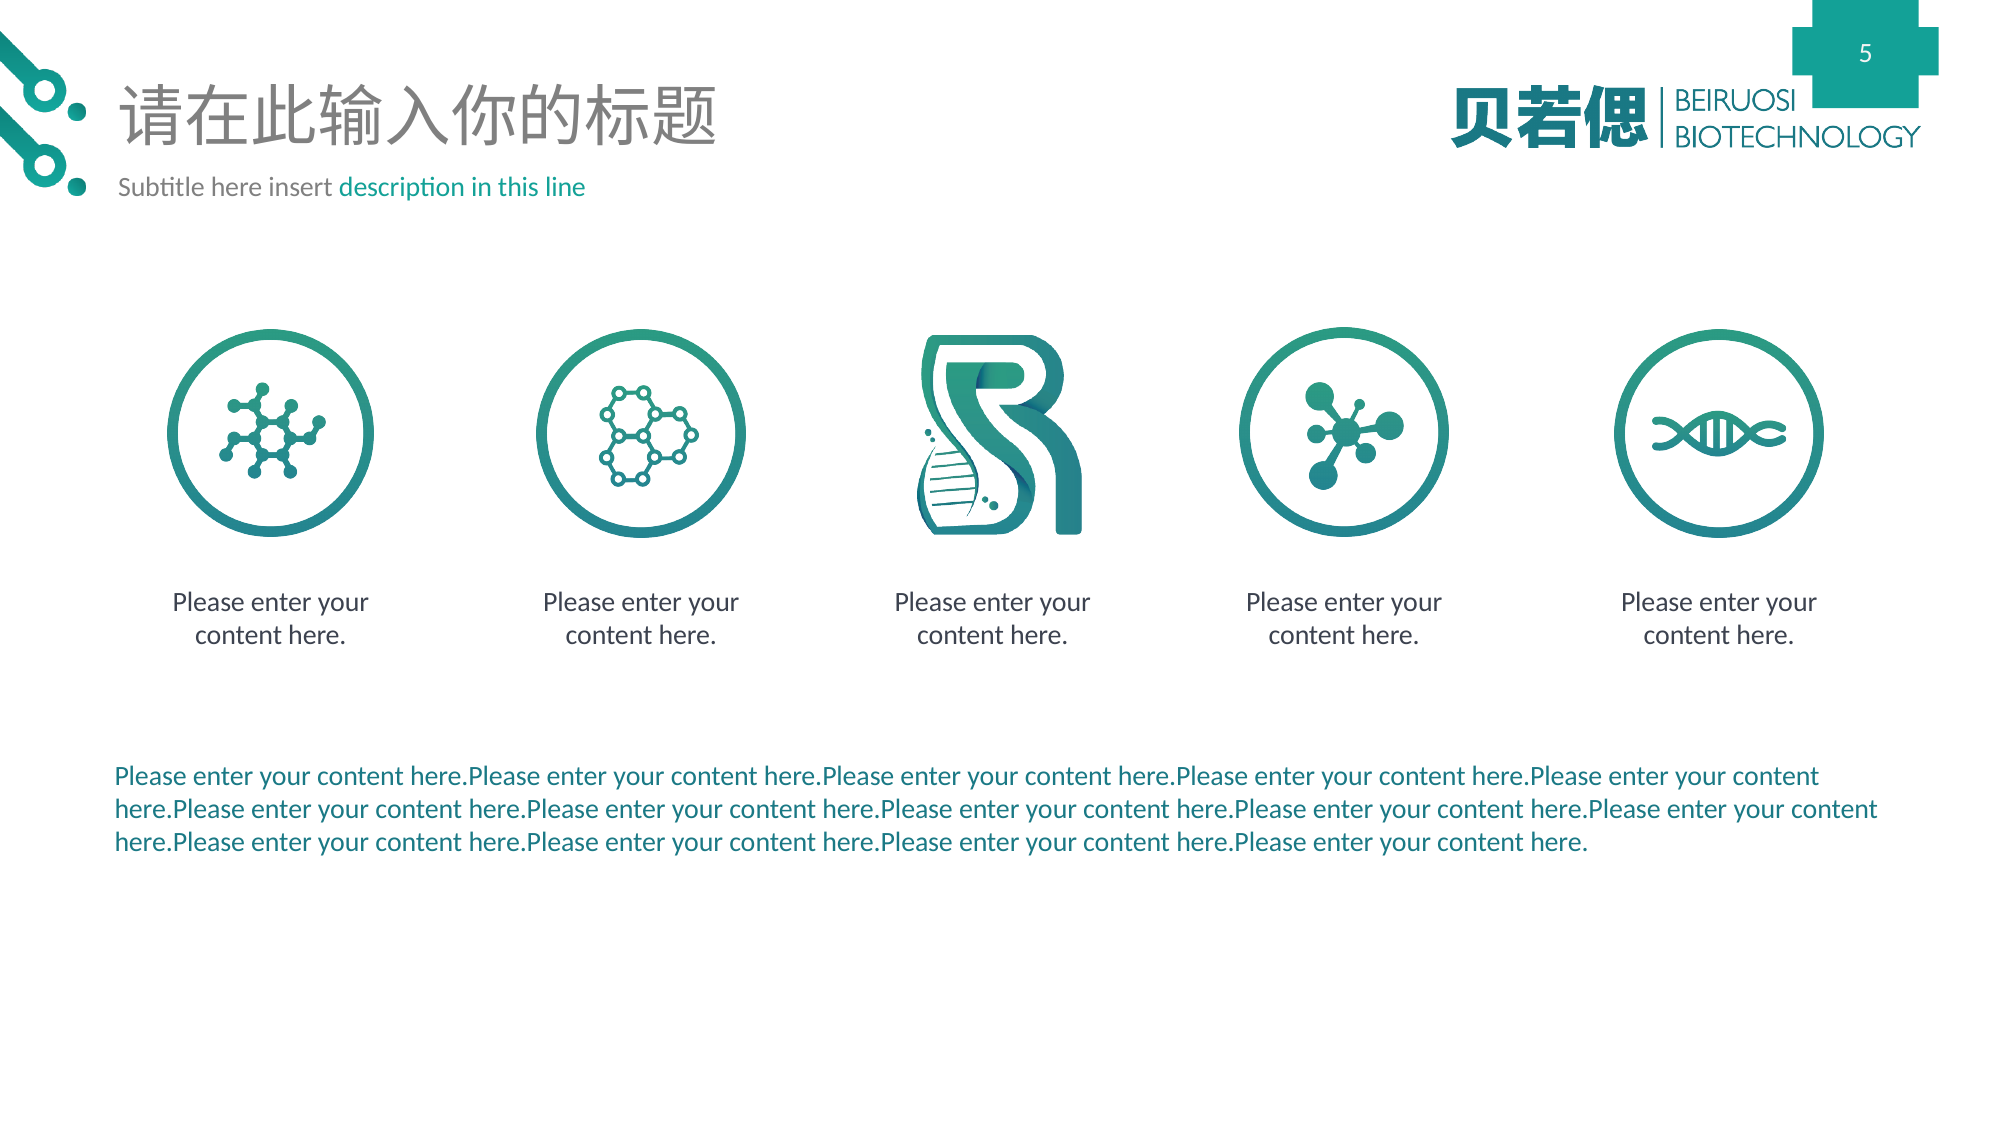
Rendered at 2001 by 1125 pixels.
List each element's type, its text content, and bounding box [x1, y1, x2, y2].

picture [1614, 329, 1824, 539]
text_box Please enter your content here. [834, 575, 1151, 658]
text_box Please enter your content here. [482, 575, 800, 658]
text_box Please enter your content here. [1185, 575, 1503, 658]
text_box Please enter your content here. [1560, 575, 1878, 658]
picture [0, 31, 86, 196]
picture [1239, 327, 1449, 537]
text_box 请在此输入你的标题 [102, 65, 734, 161]
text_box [1812, 0, 1919, 109]
text_box Please enter your content here.Please enter your content here.Please enter your content here.Please enter your content here.Please enter your content here.Please enter your content here.Please enter your content here.Please enter your content here.Please enter your content here.Please enter your content here.Please enter your content here.Please enter your content here.Please enter your content here.Please enter your content here. [99, 749, 1900, 965]
picture [536, 328, 746, 538]
text_box Please enter your content here. [112, 575, 429, 658]
text_box Subtitle here insert description in this line [103, 161, 601, 210]
picture [917, 330, 1086, 538]
picture [1434, 49, 1947, 177]
picture [166, 329, 375, 537]
